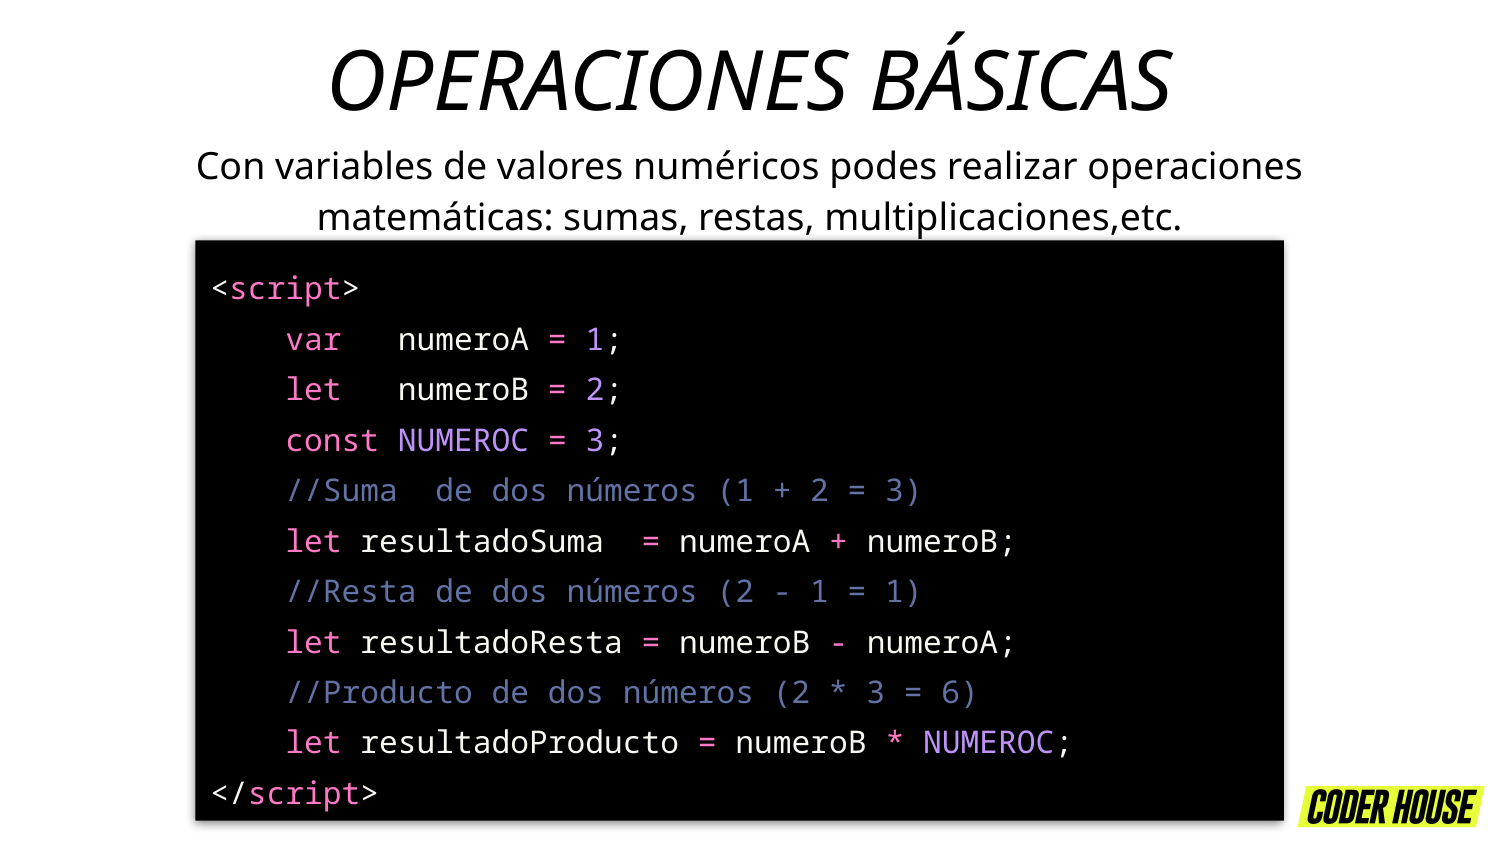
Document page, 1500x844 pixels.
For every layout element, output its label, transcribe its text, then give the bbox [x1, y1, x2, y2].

picture [1293, 779, 1489, 835]
text_box Con variables de valores numéricos podes realizar operaciones matemáticas: sumas, restas, multiplicaciones,etc. [174, 119, 1326, 254]
text_box <script> var numeroA = 1; let numeroB = 2; const NUMEROC = 3; //Suma de dos números (1 + 2 = 3) let resultadoSuma = numeroA + numeroB; //Resta de dos números (2 - 1 = 1) let resultadoResta = numeroB - numeroA; //Producto de dos números (2 * 3 = 6) let resultadoProducto = numeroB * NUMEROC; </script> [195, 240, 1284, 821]
text_box OPERACIONES BÁSICAS [188, 22, 1312, 119]
